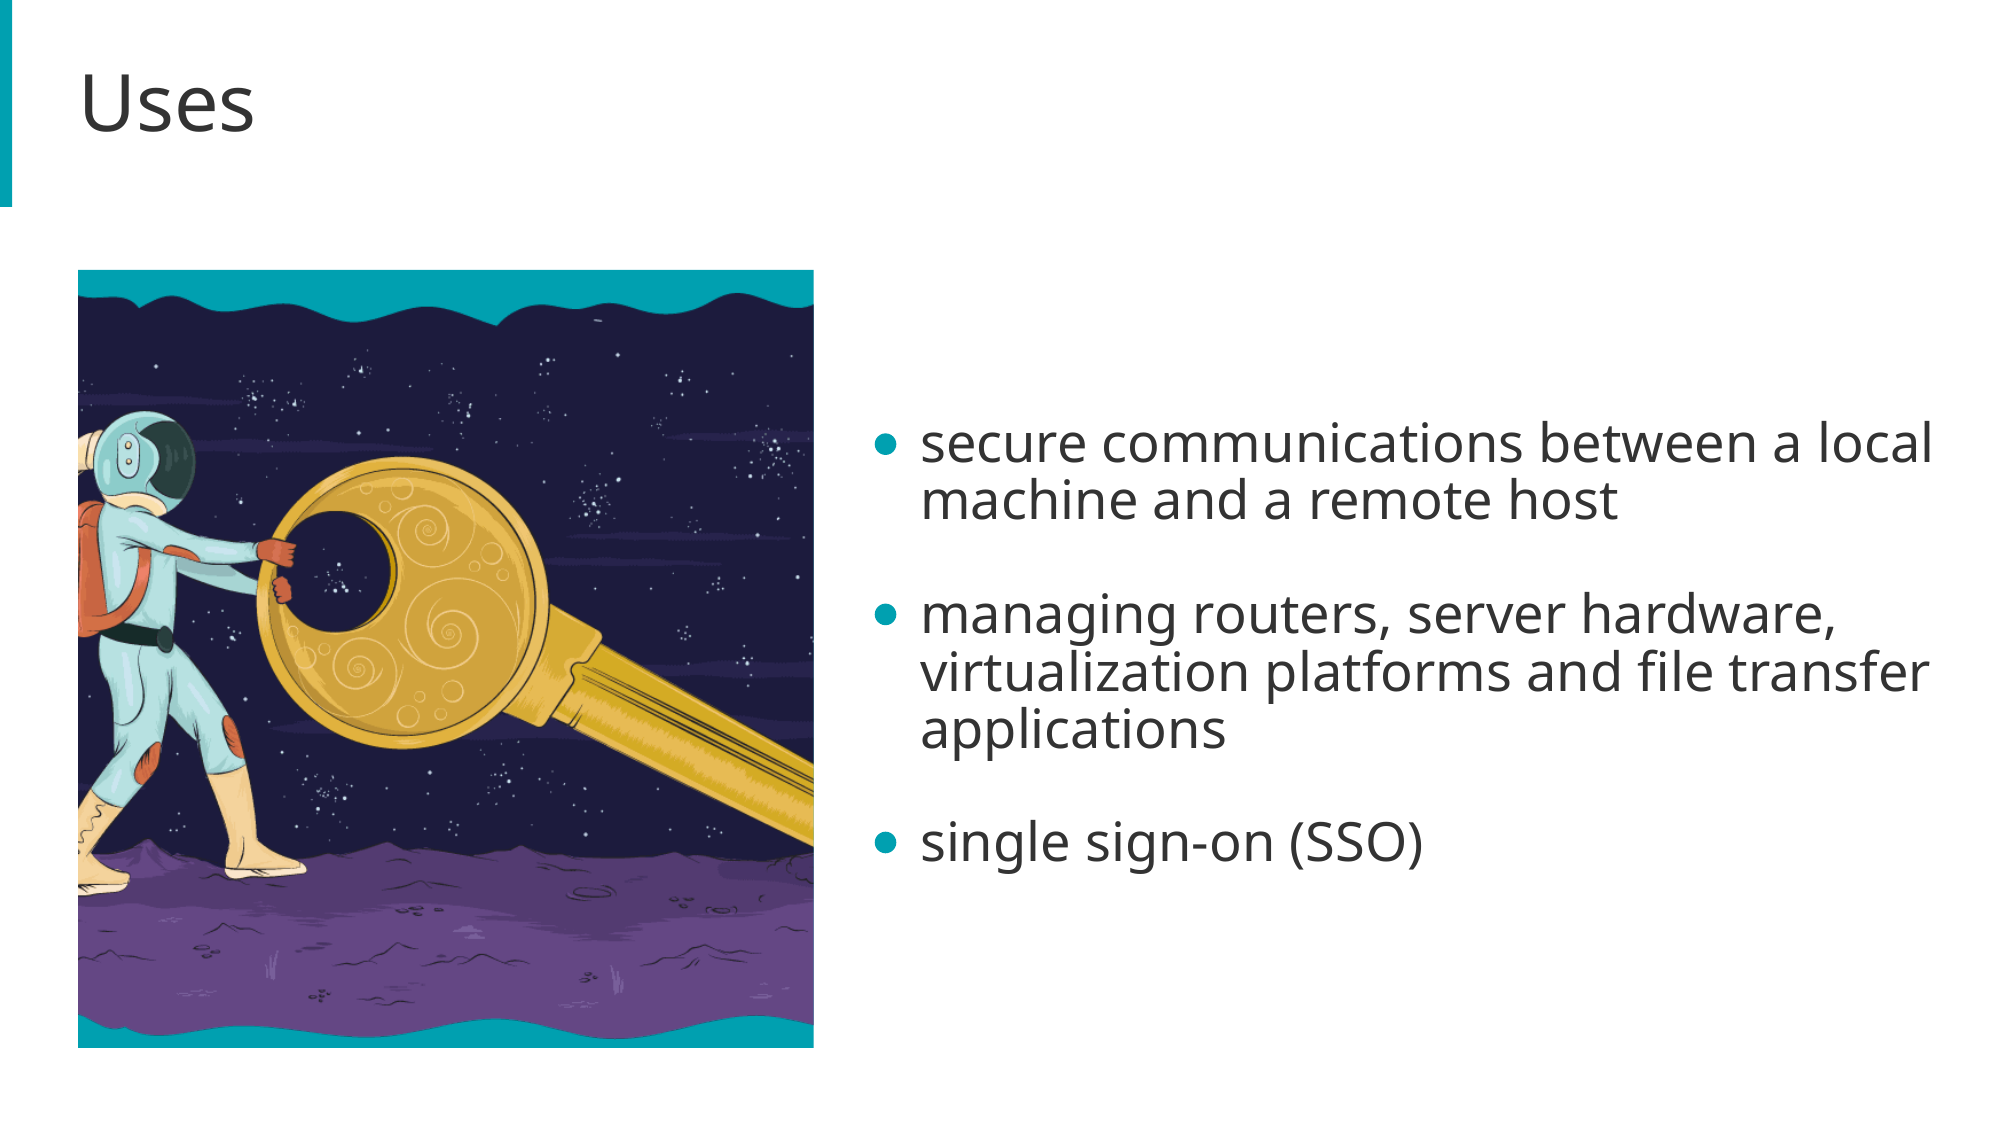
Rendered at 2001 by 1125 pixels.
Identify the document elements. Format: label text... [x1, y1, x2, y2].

text_box single sign-on (SSO) [920, 815, 1984, 861]
picture [77, 269, 814, 1049]
text_box [874, 831, 897, 854]
text_box secure communications between a local machine and a remote host [920, 416, 1984, 519]
text_box [874, 603, 897, 626]
text_box Uses [78, 65, 1984, 129]
text_box managing routers, server hardware, virtualization platforms and file transfer applications [920, 587, 1984, 748]
text_box [874, 433, 897, 455]
text_box [0, 0, 13, 207]
